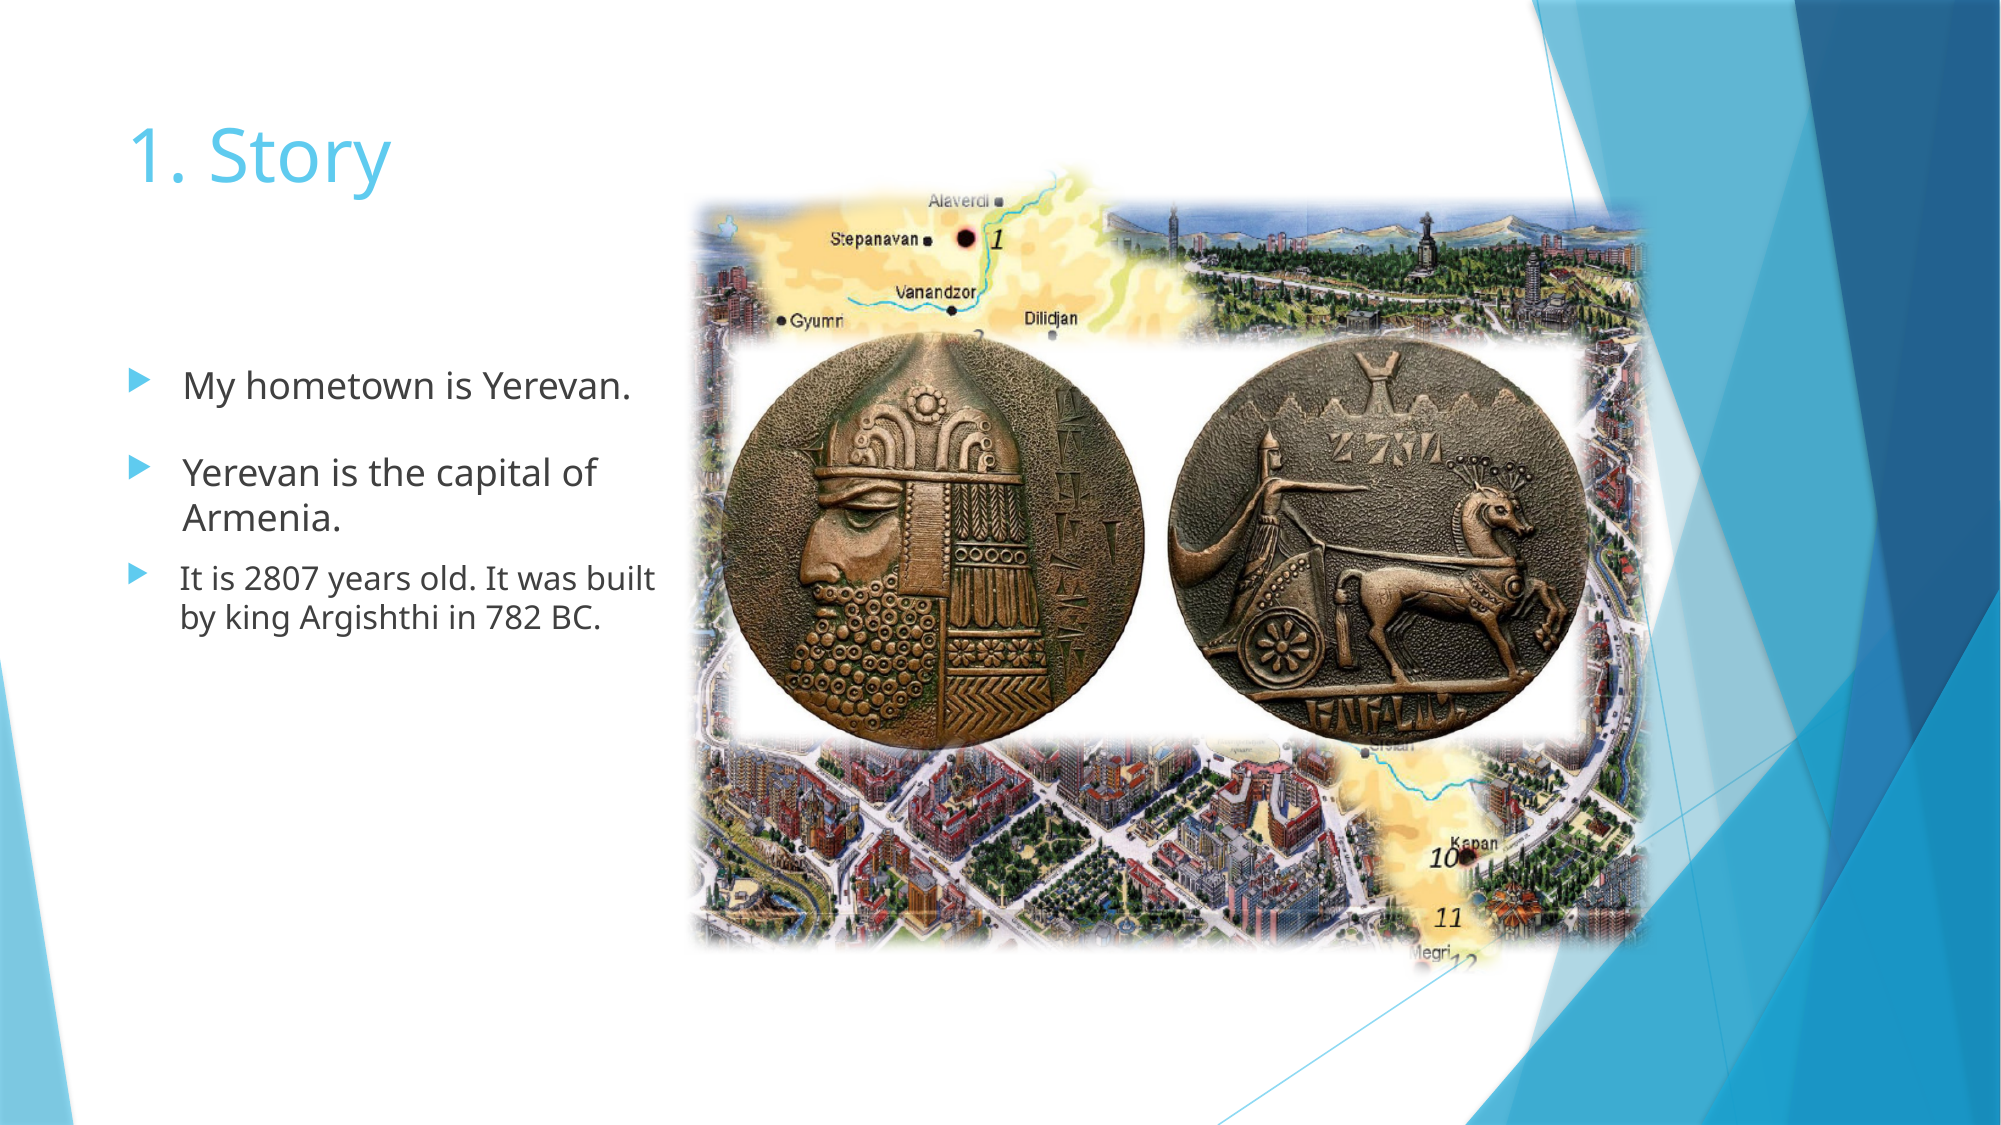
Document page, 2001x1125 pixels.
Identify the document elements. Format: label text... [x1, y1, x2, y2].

text_box It is 2807 years old. It was built by king Argishthi in 782 BC. [111, 549, 630, 670]
list My hometown is Yerevan. [111, 354, 630, 425]
text_box Yerevan is the capital of Armenia. [111, 441, 630, 549]
picture [635, 106, 1657, 1016]
title 1. Story [111, 99, 1522, 317]
